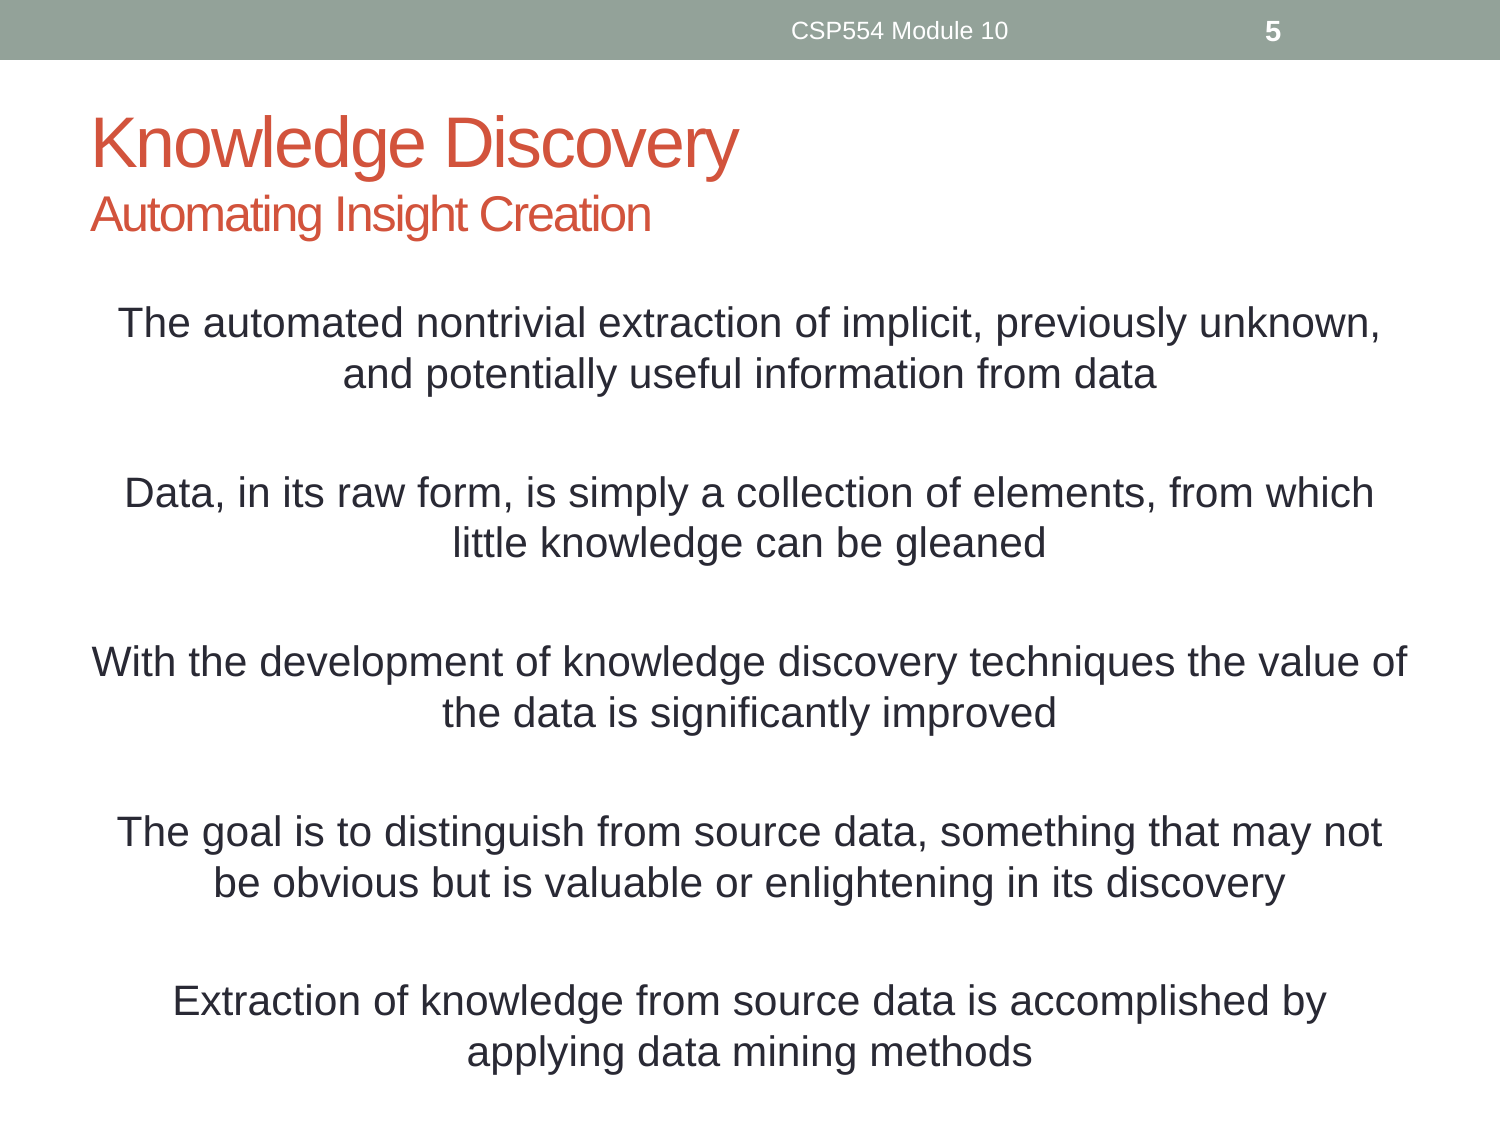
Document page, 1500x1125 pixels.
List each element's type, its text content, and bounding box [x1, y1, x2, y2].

slide_number 5 [1250, 3, 1425, 57]
title Knowledge Discovery Automating Insight Creation [75, 87, 1425, 250]
list The automated nontrivial extraction of implicit, previously unknown, and potentially useful information from data Data, in its raw form, is simply a collection of elements, from which little knowledge can be gleaned With the development of knowledge discovery techniques the value of the data is significantly improved The goal is to distinguish from source data, something that may not be obvious but is valuable or enlightening in its discovery Extraction of knowledge from source data is accomplished by applying data mining methods [75, 287, 1425, 1088]
footer CSP554 Module 10 [562, 3, 1238, 57]
